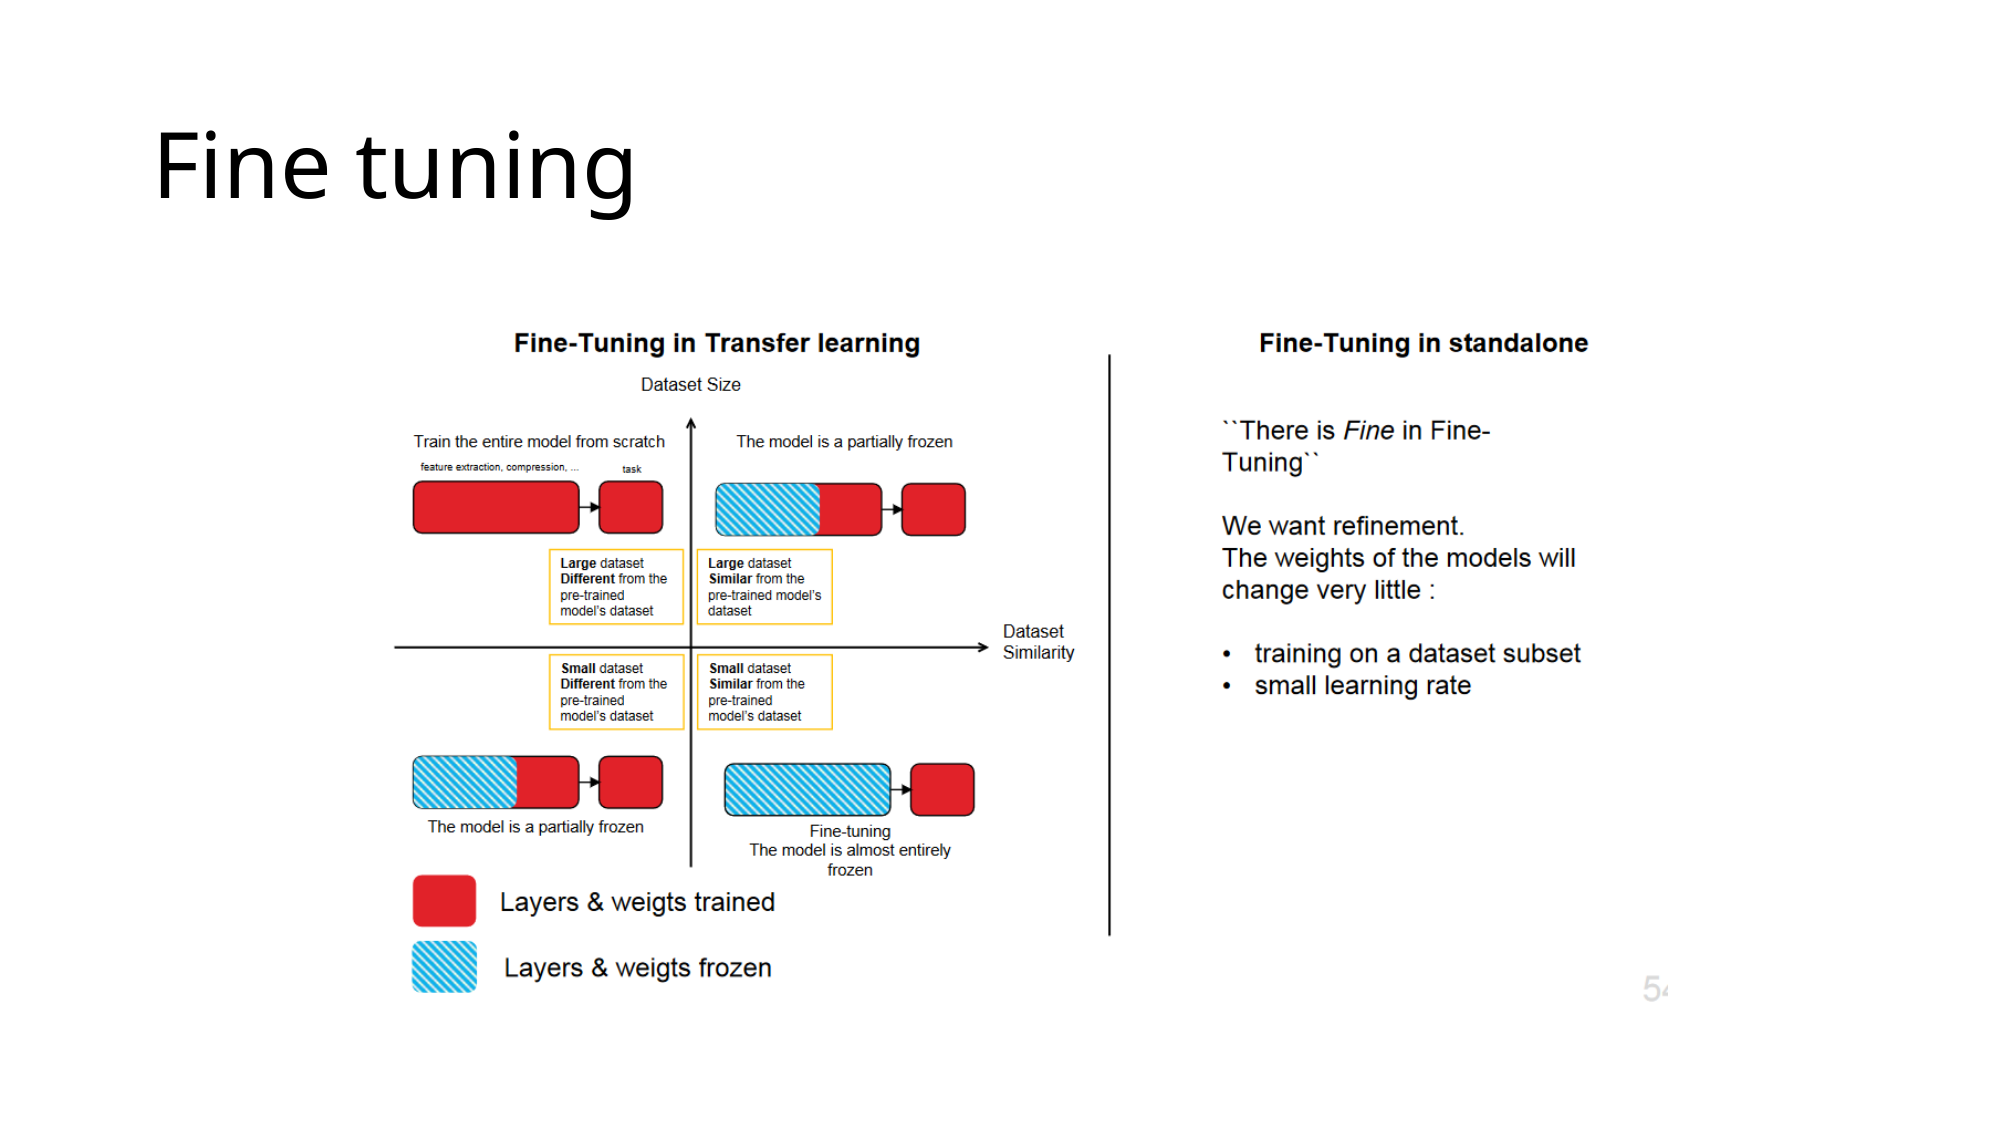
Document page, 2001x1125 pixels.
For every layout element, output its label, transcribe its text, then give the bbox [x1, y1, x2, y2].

title Fine tuning [137, 59, 1863, 278]
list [332, 298, 1668, 1014]
